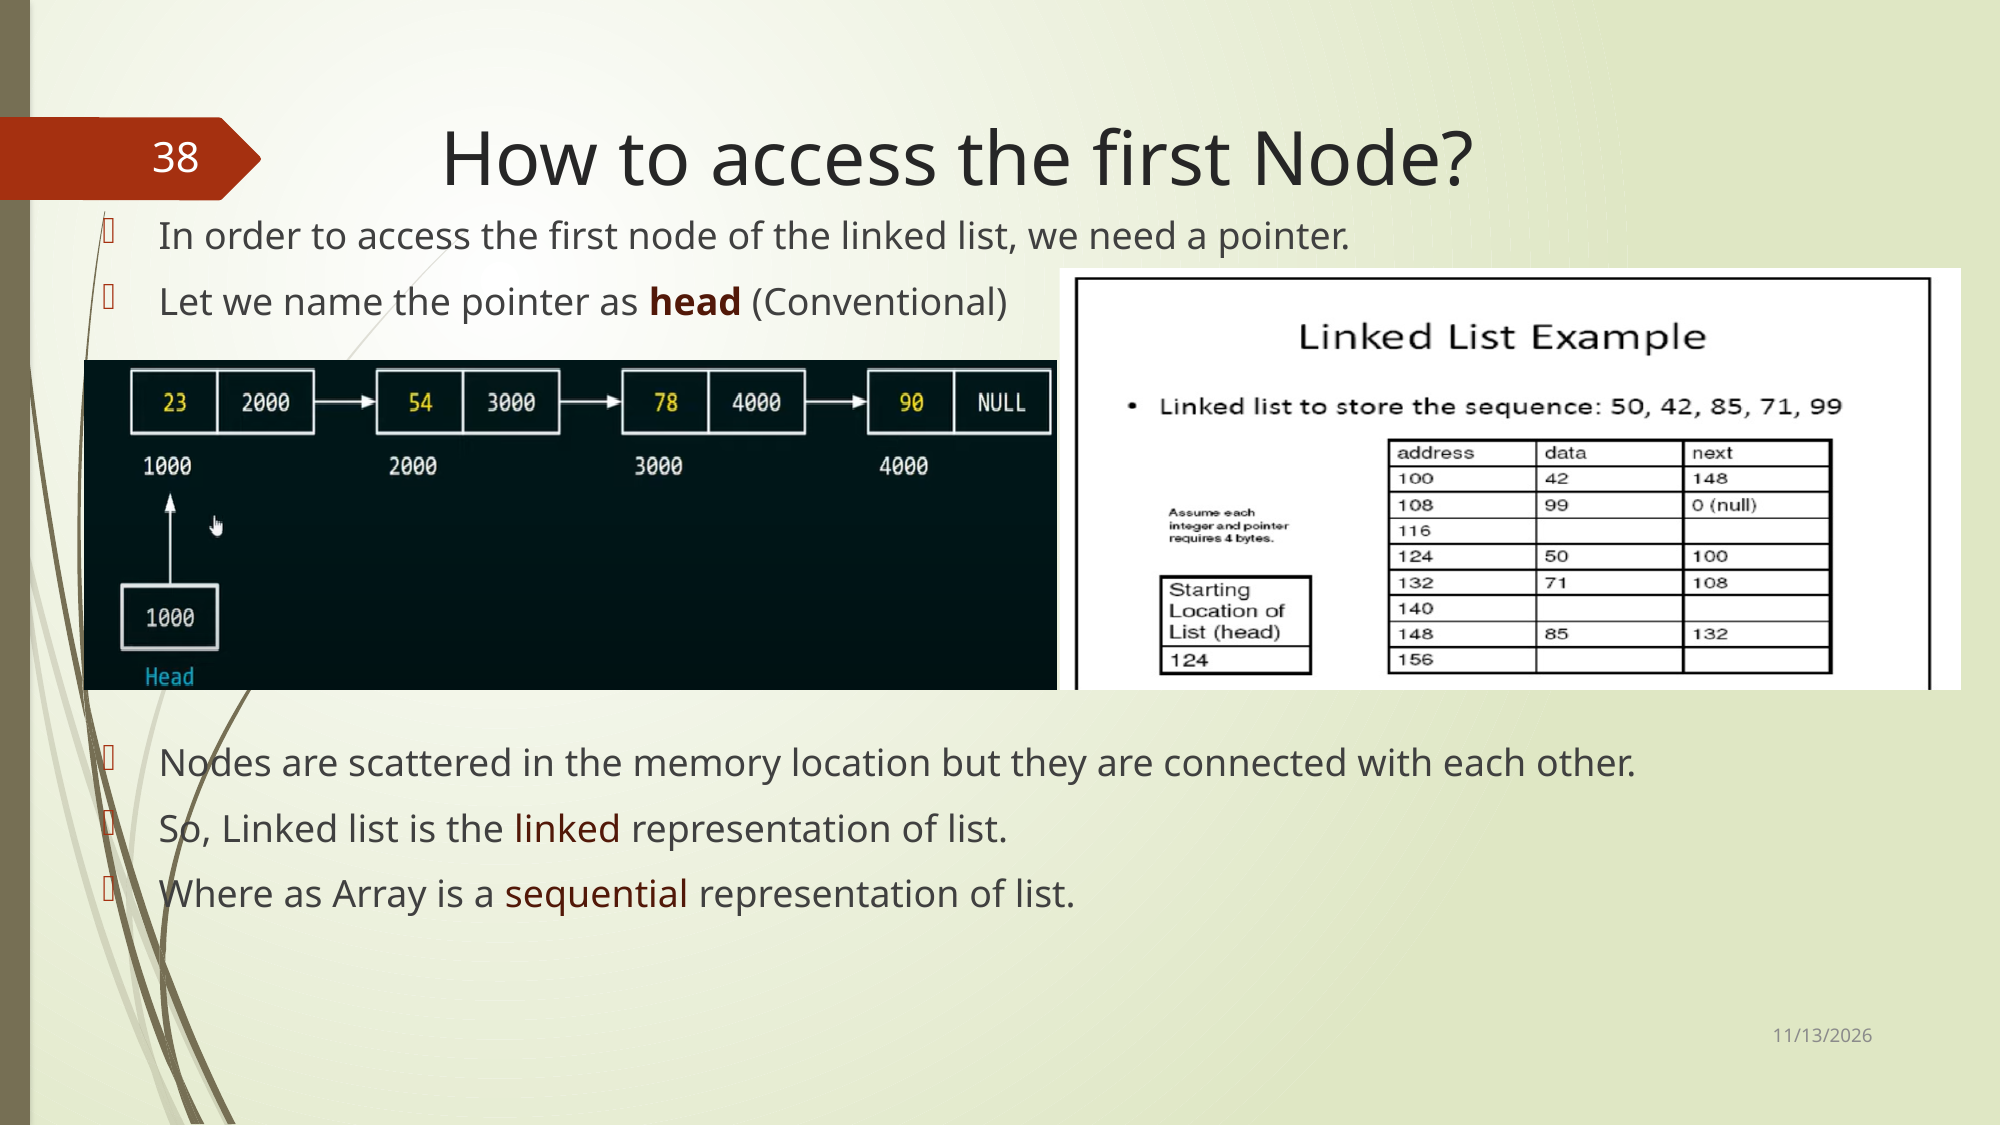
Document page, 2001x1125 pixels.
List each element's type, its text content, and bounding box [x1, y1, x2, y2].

picture [83, 360, 1057, 690]
list In order to access the first node of the linked list, we need a pointer. Let we name the pointer as head (Conventional) Nodes are scattered in the memory location but they are connected with each other. So, Linked list is the linked representation of list. Where as Array is a sequential representation of list. [87, 204, 1884, 359]
picture [1059, 268, 1962, 690]
list In order to access the first node of the linked list, we need a pointer. Let we name the pointer as head (Conventional) Nodes are scattered in the memory location but they are connected with each other. So, Linked list is the linked representation of list. Where as Array is a sequential representation of list. [87, 698, 1884, 966]
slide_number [1699, 1005, 1888, 1067]
title How to access the first Node? [425, 102, 1888, 217]
slide_number 38 [87, 129, 216, 190]
